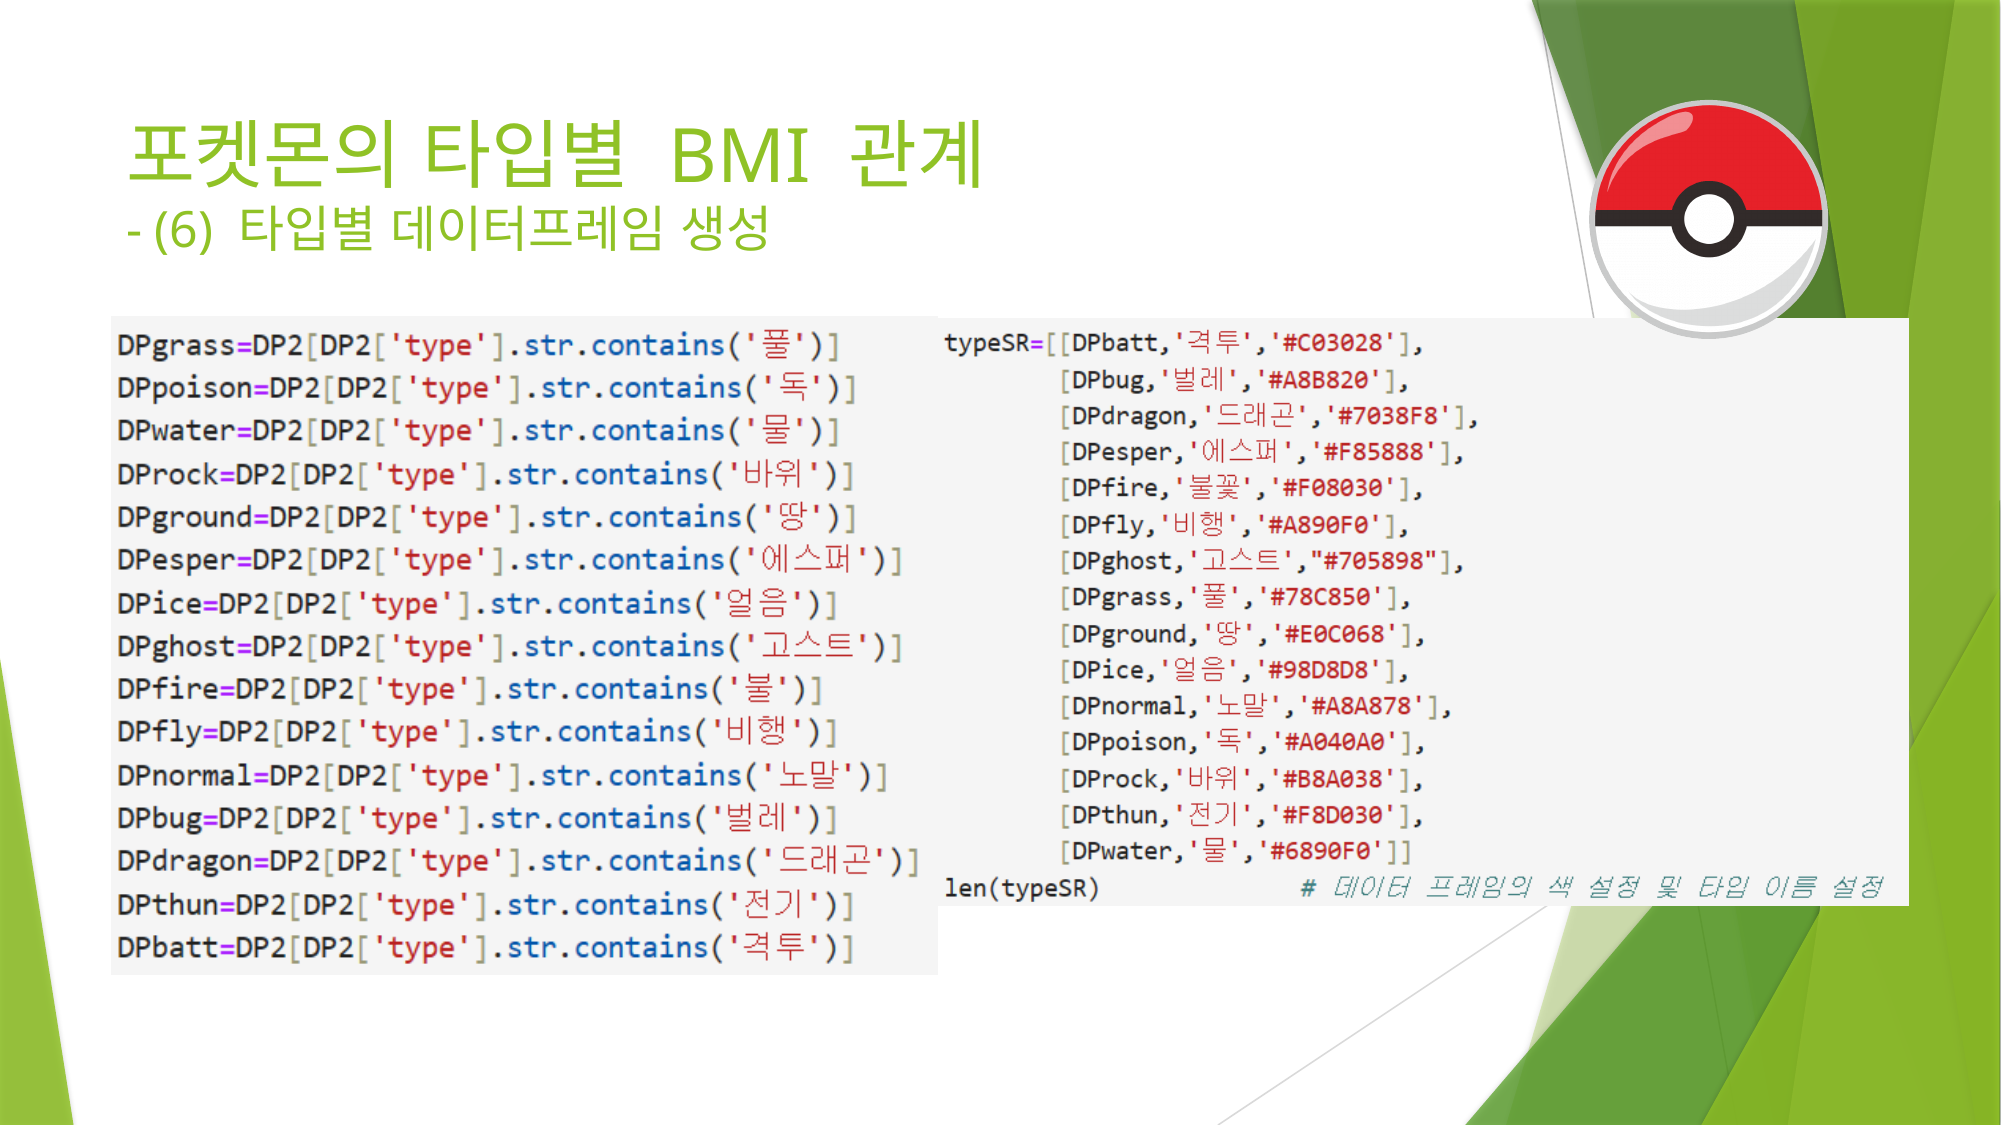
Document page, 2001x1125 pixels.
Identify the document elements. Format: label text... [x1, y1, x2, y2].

title 포켓몬의 타입별 BMI 관계 - (6) 타입별 데이터프레임 생성 [111, 99, 1522, 317]
picture [937, 99, 1909, 907]
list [110, 316, 939, 976]
